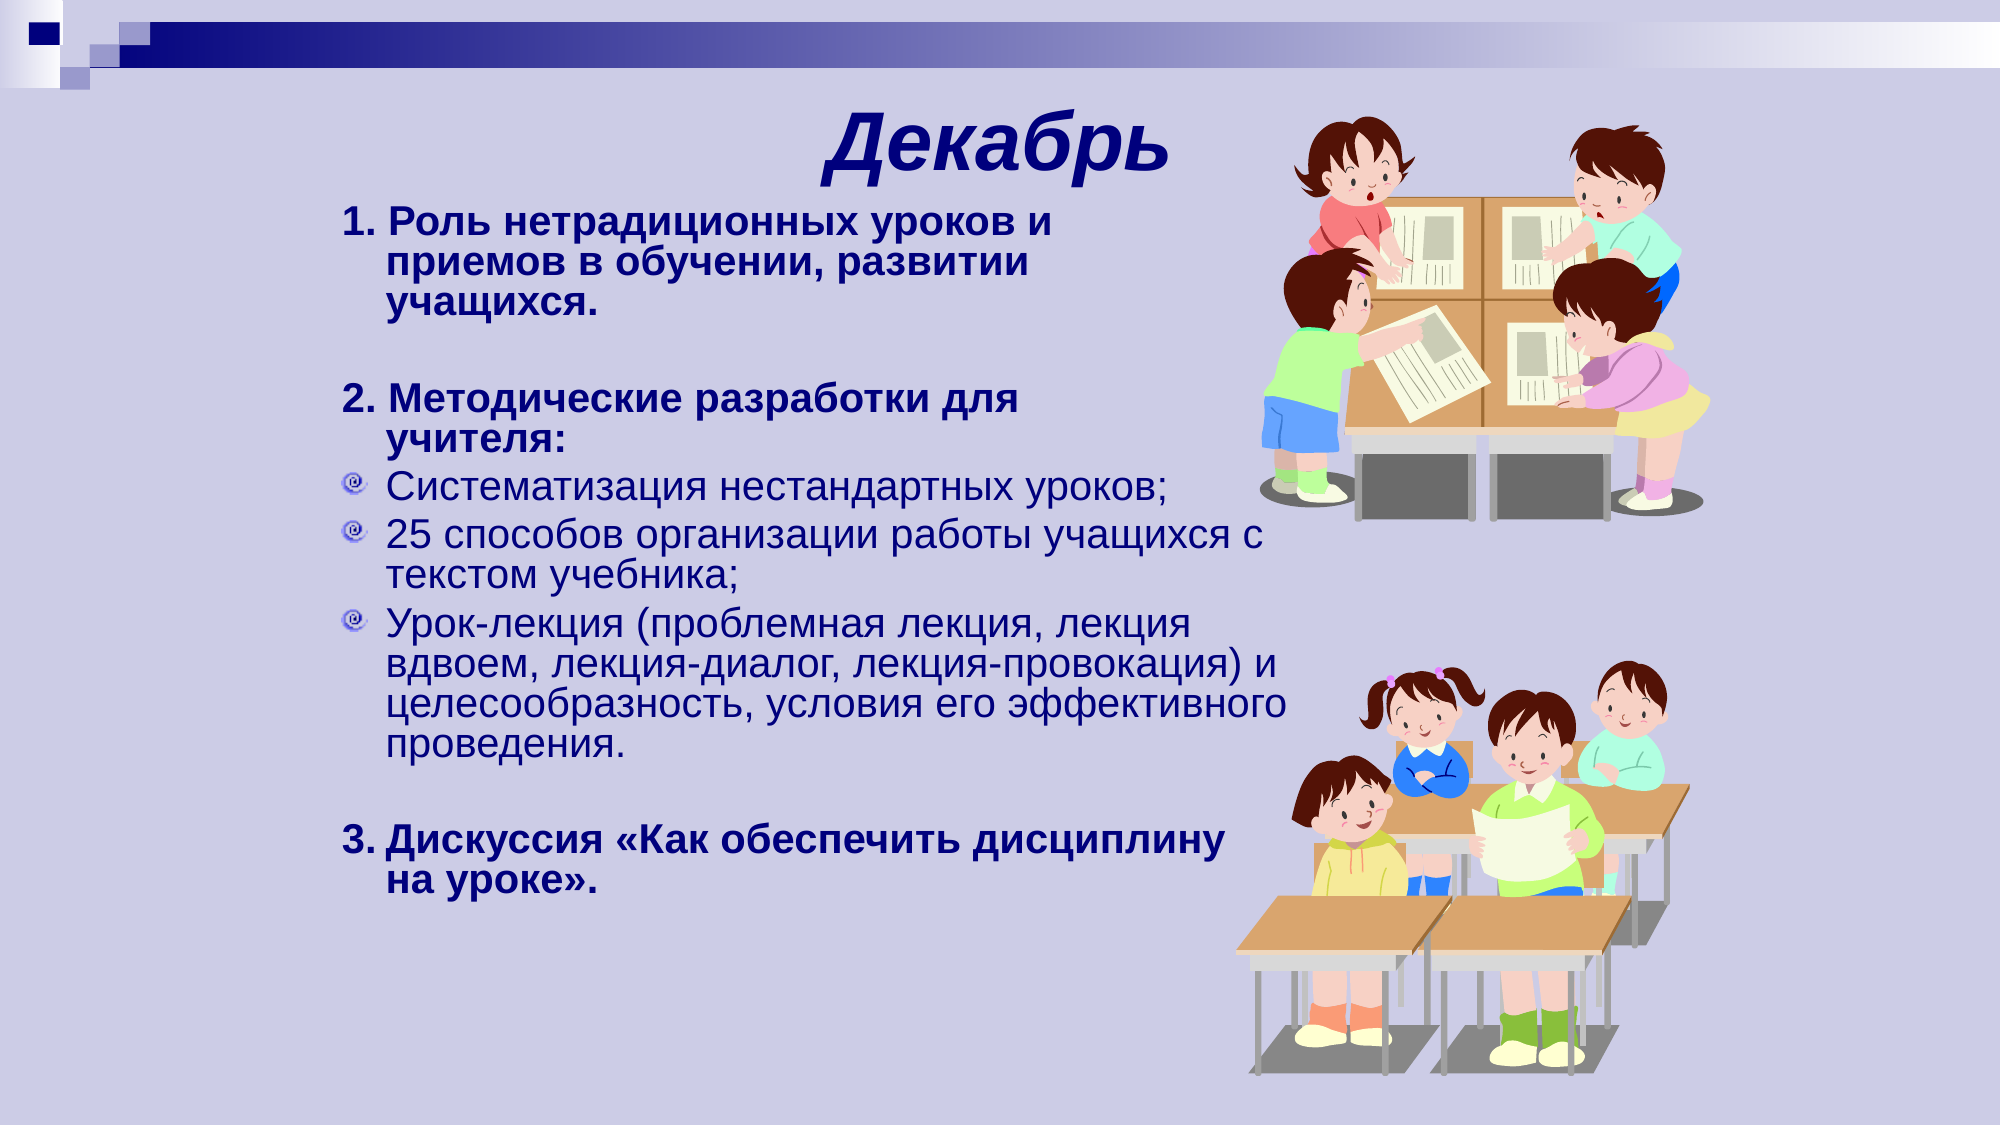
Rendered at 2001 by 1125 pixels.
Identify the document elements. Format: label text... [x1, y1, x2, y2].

picture [1259, 113, 1712, 522]
title Декабрь [99, 75, 1900, 300]
picture [1236, 657, 1690, 1077]
picture [341, 472, 368, 495]
list 1. Роль нетрадиционных уроков и приемов в обучении, развитии учащихся. 2. Методические разработки для учителя: Систематизация нестандартных уроков; 25 способов организации работы учащихся с текстом учебника; Урок-лекция (проблемная лекция, лекция вдвоем, лекция-диалог, лекция-провокация) и целесообразность, условия его эффективного проведения. 3. Дискуссия «Как обеспечить дисциплину на уроке». [326, 196, 1333, 987]
picture [341, 520, 368, 543]
picture [341, 609, 368, 632]
